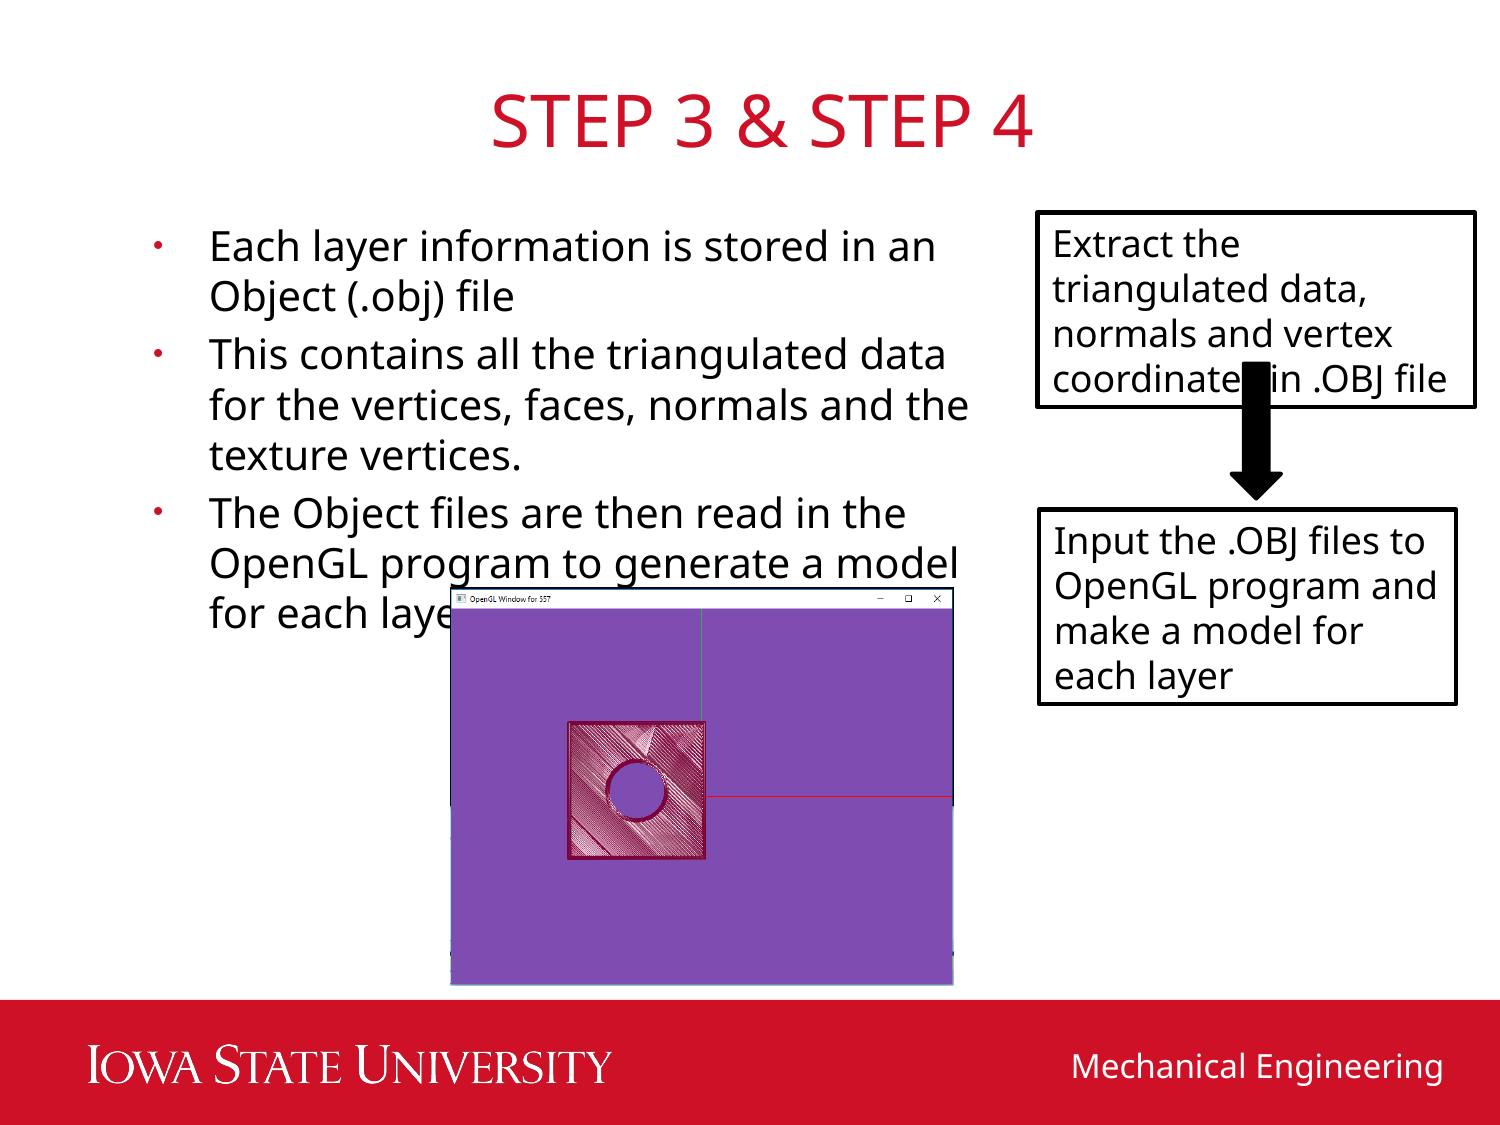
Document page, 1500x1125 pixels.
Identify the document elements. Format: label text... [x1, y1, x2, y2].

list Each layer information is stored in an Object (.obj) file This contains all the triangulated data for the vertices, faces, normals and the texture vertices. The Object files are then read in the OpenGL program to generate a model for each layer. [137, 212, 988, 888]
picture [449, 587, 954, 987]
text_box Input the .OBJ files to OpenGL program and make a model for each layer [1037, 507, 1458, 706]
title STEP 3 & STEP 4 [124, 24, 1401, 213]
text_box Extract the triangulated data, normals and vertex coordinates in .OBJ file [1035, 210, 1477, 409]
text_box [1229, 361, 1283, 501]
picture [87, 1044, 613, 1088]
